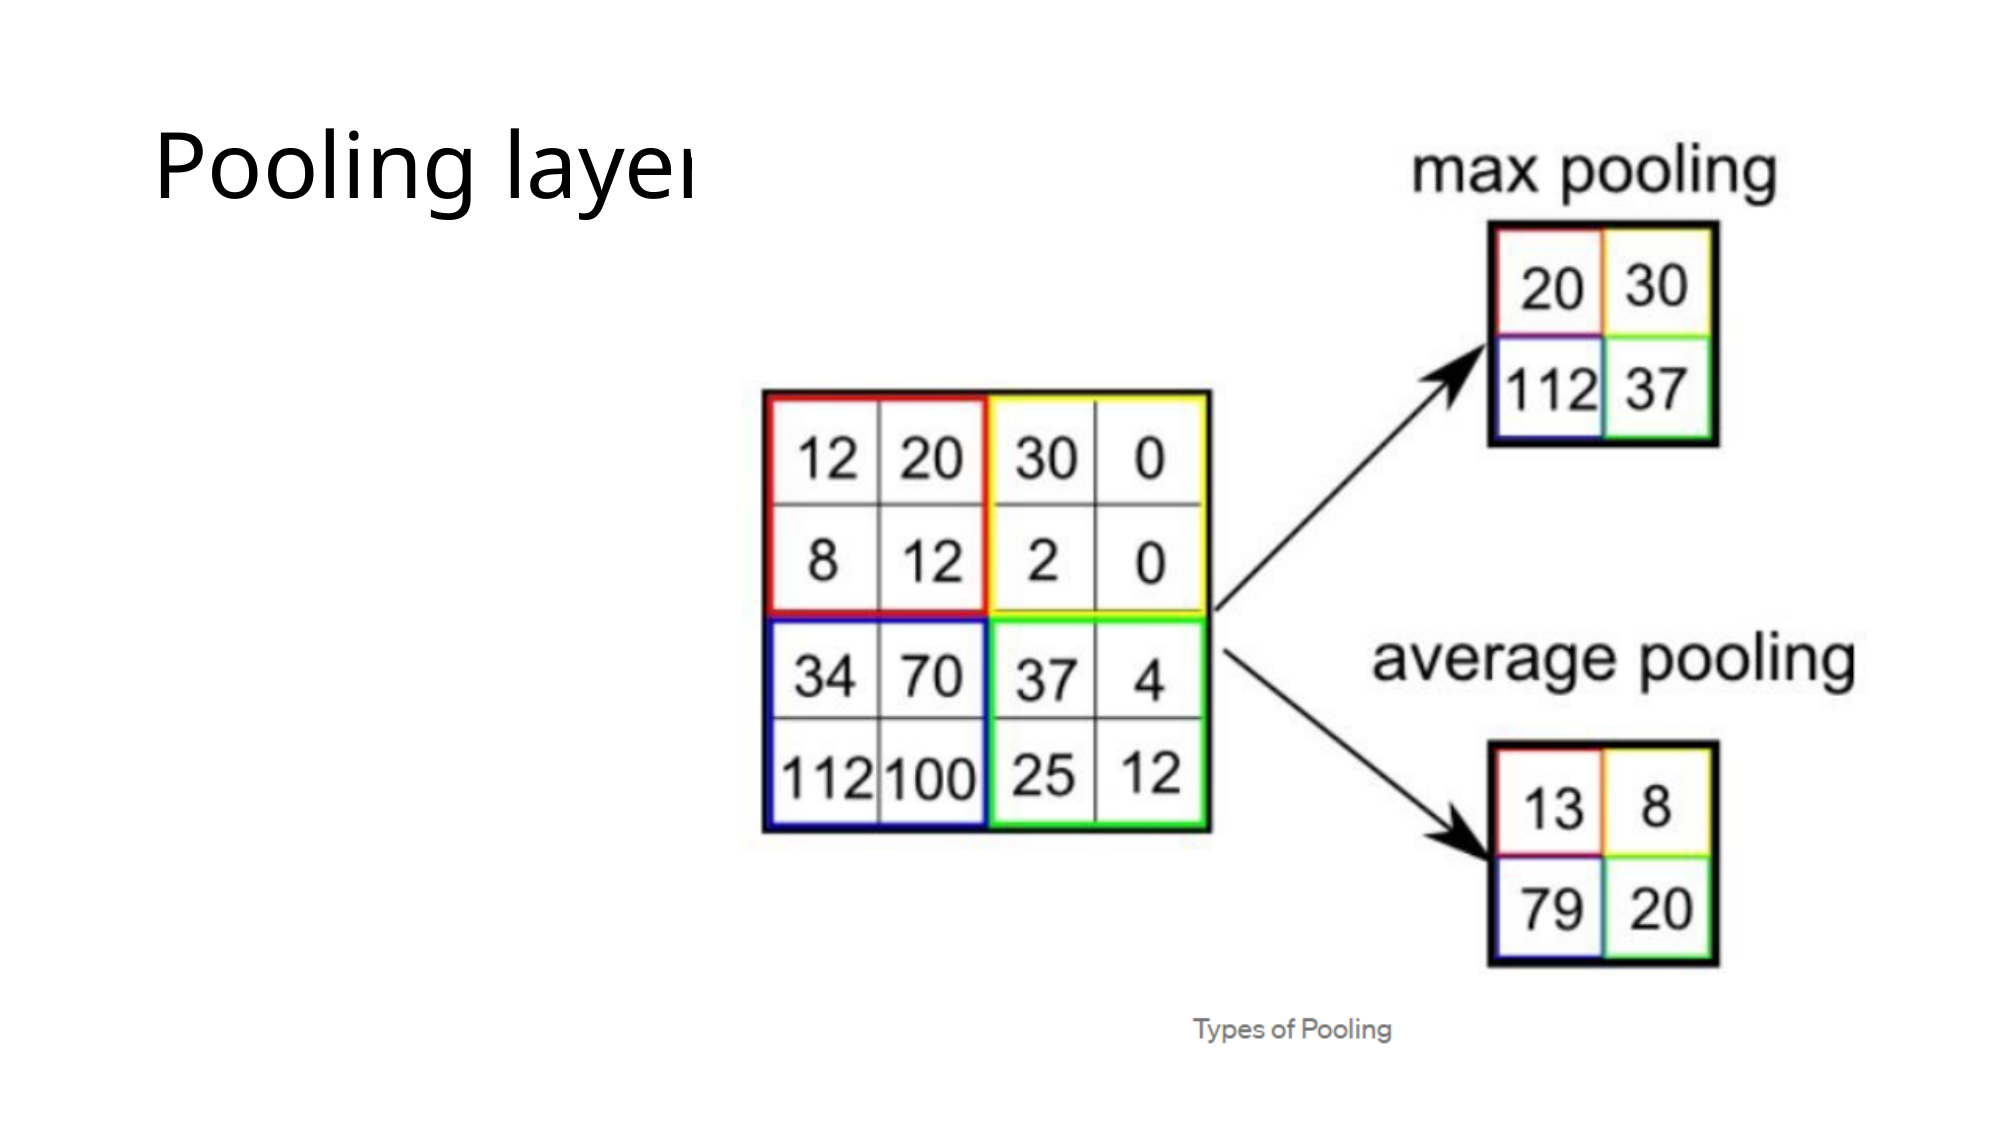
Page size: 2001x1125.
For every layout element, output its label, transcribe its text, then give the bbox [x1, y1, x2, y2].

picture [692, 98, 1900, 1081]
title Pooling layer [137, 59, 1863, 278]
